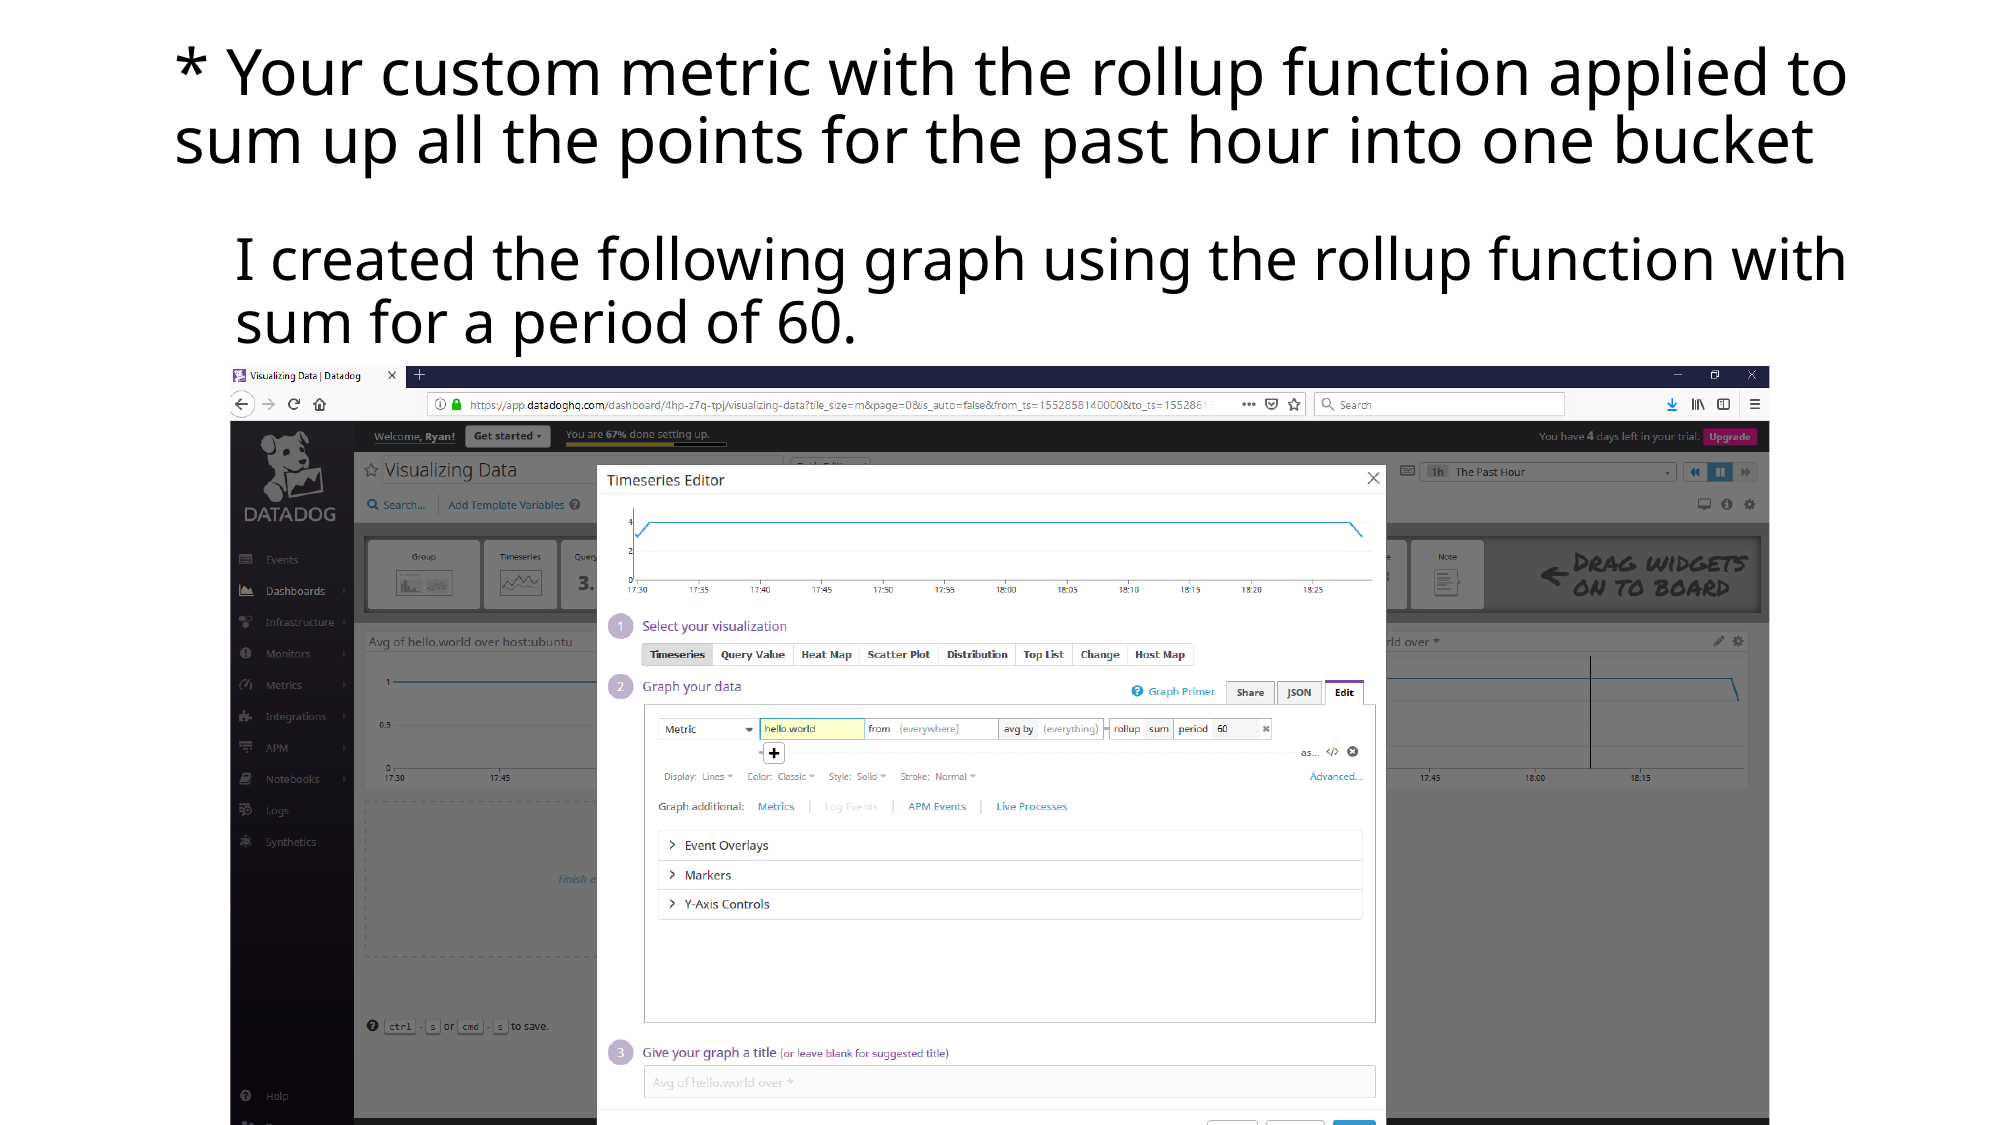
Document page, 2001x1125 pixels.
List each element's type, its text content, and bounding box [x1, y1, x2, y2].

picture [230, 366, 1770, 1125]
text_box I created the following graph using the rollup function with sum for a period of 60. [220, 184, 1875, 402]
title * Your custom metric with the rollup function applied to sum up all the points for the past hour into one bucket [159, 0, 1885, 218]
